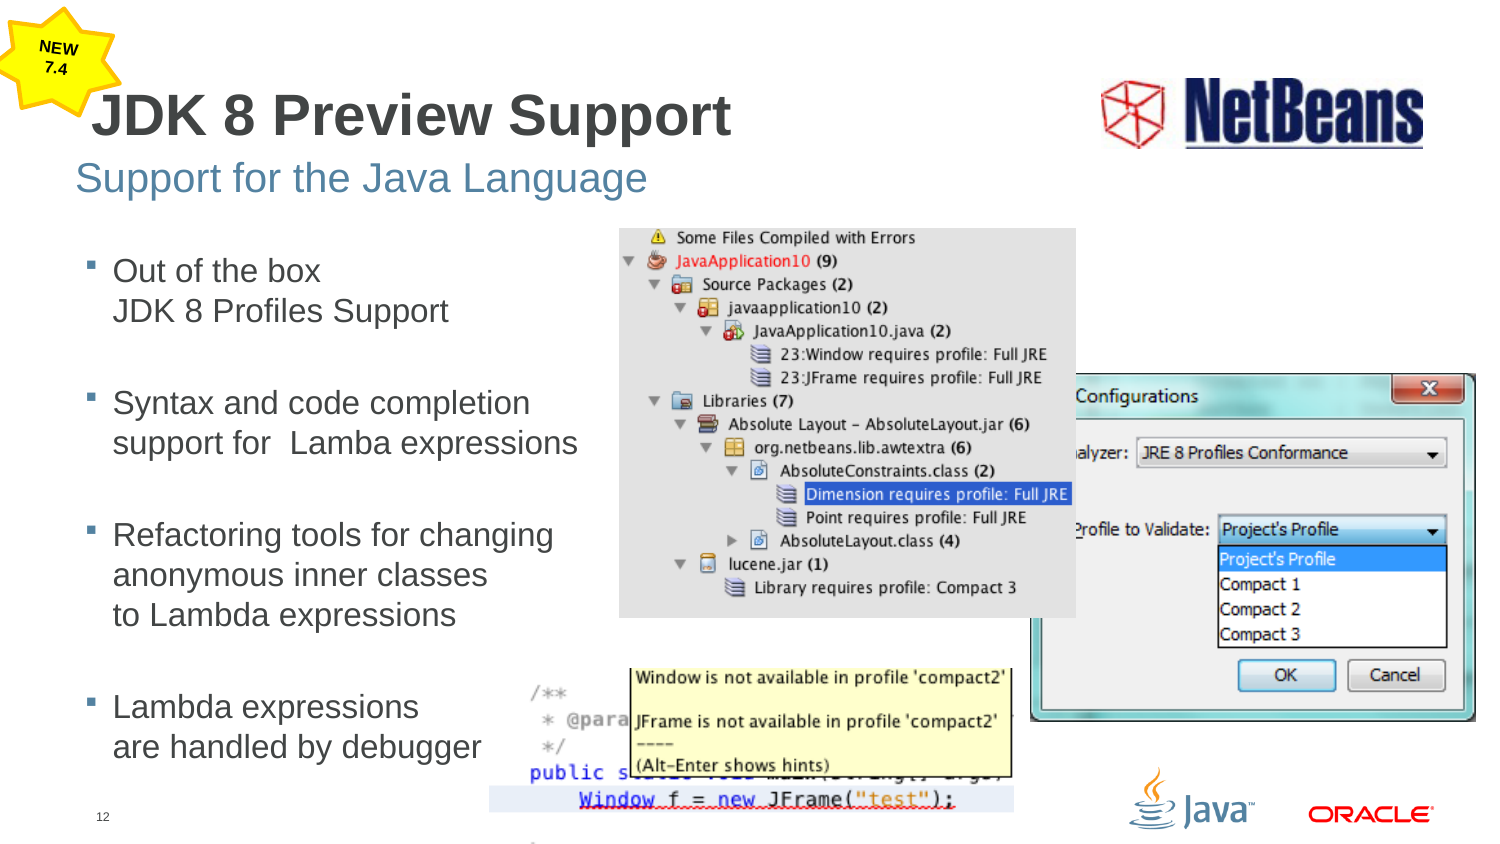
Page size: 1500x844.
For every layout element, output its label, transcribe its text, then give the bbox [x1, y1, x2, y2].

picture [618, 228, 1476, 723]
title JDK 8 Preview Support [75, 78, 1425, 149]
list Support for the Java Language [75, 150, 1425, 201]
text_box NEW 7.4 [0, 6, 122, 118]
picture [489, 668, 1014, 844]
picture [1109, 762, 1266, 834]
list Out of the box JDK 8 Profiles Support Syntax and code completion support for Lamba expressions Refactoring tools for changing anonymous inner classes to Lambda expressions Lambda expressions are handled by debugger [75, 248, 1425, 752]
picture [1293, 790, 1445, 838]
